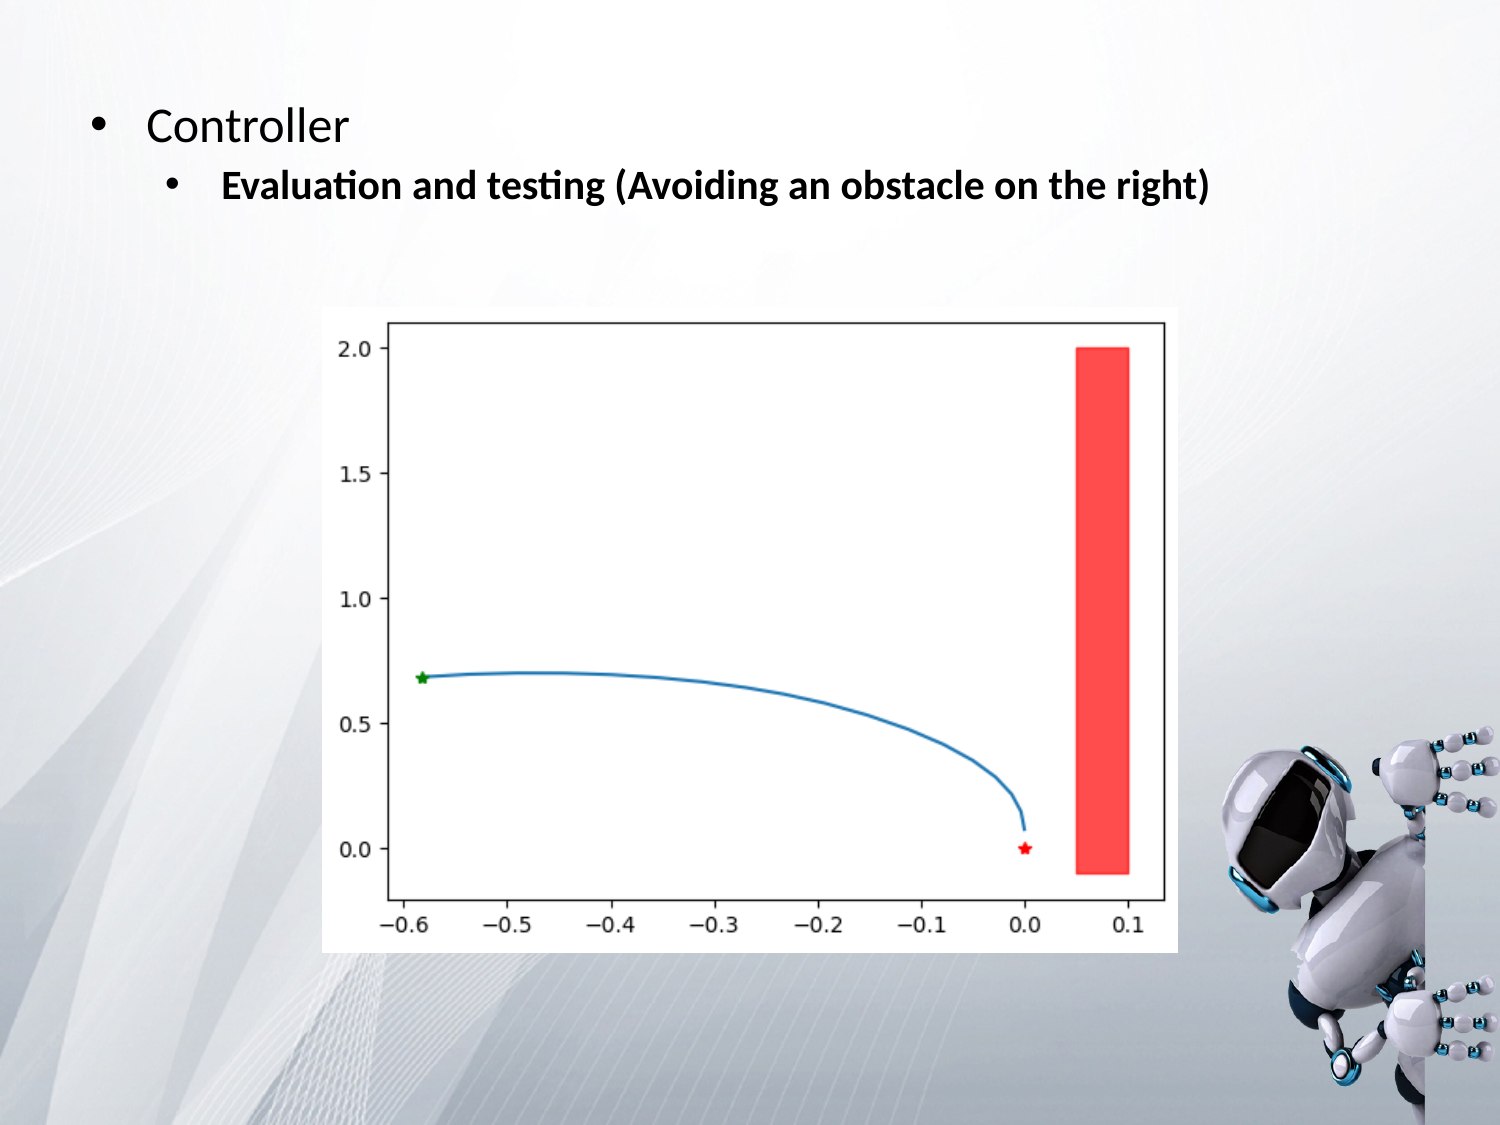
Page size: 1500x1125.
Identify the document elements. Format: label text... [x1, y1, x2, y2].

picture [0, 0, 1500, 1125]
text_box Controller Evaluation and testing (Avoiding an obstacle on the right) [74, 91, 1425, 1066]
